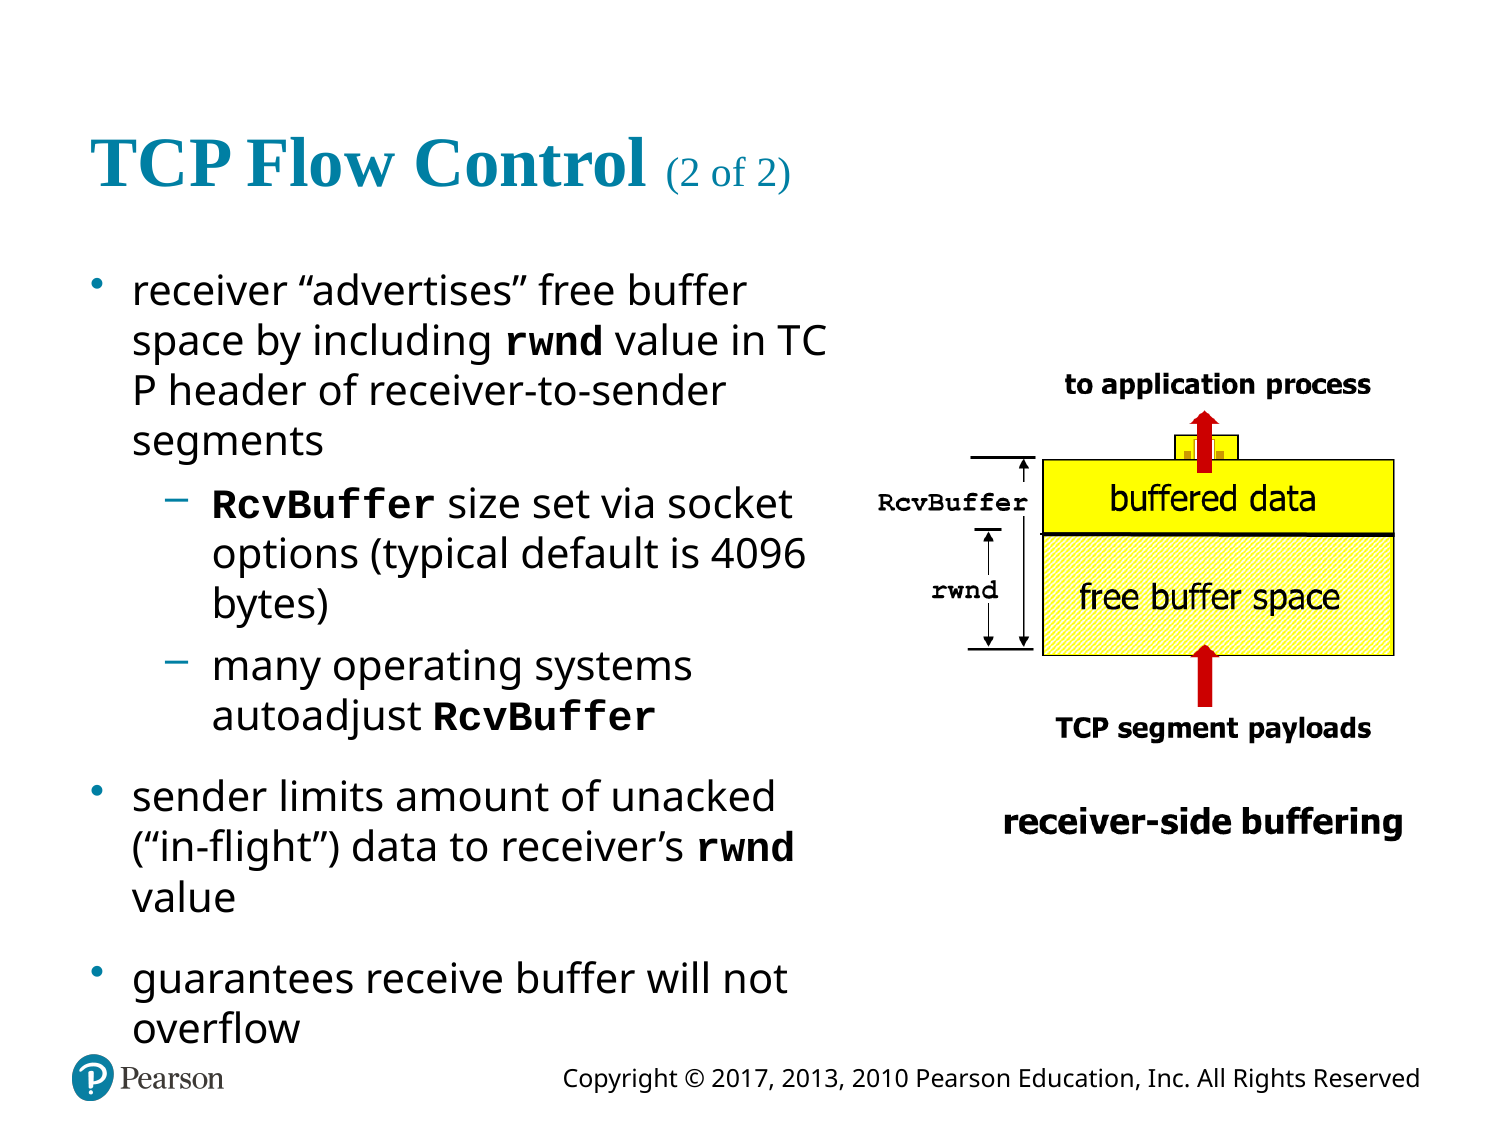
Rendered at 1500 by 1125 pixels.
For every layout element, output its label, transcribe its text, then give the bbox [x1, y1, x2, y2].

picture [72, 1087, 83, 1101]
picture [89, 1067, 106, 1088]
picture [860, 357, 1426, 862]
title T C P Flow Control (2 of 2) [75, 0, 1425, 216]
list receiver “advertises” free buffer space by including rwnd value in T C P header of receiver-to-sender segments RcvBuffer size set via socket options (typical default is 4096 bytes) many operating systems autoadjust RcvBuffer sender limits amount of unacked (“in-flight”) data to receiver’s rwnd value guarantees receive buffer will not overflow [75, 248, 861, 1067]
picture [98, 1067, 224, 1101]
